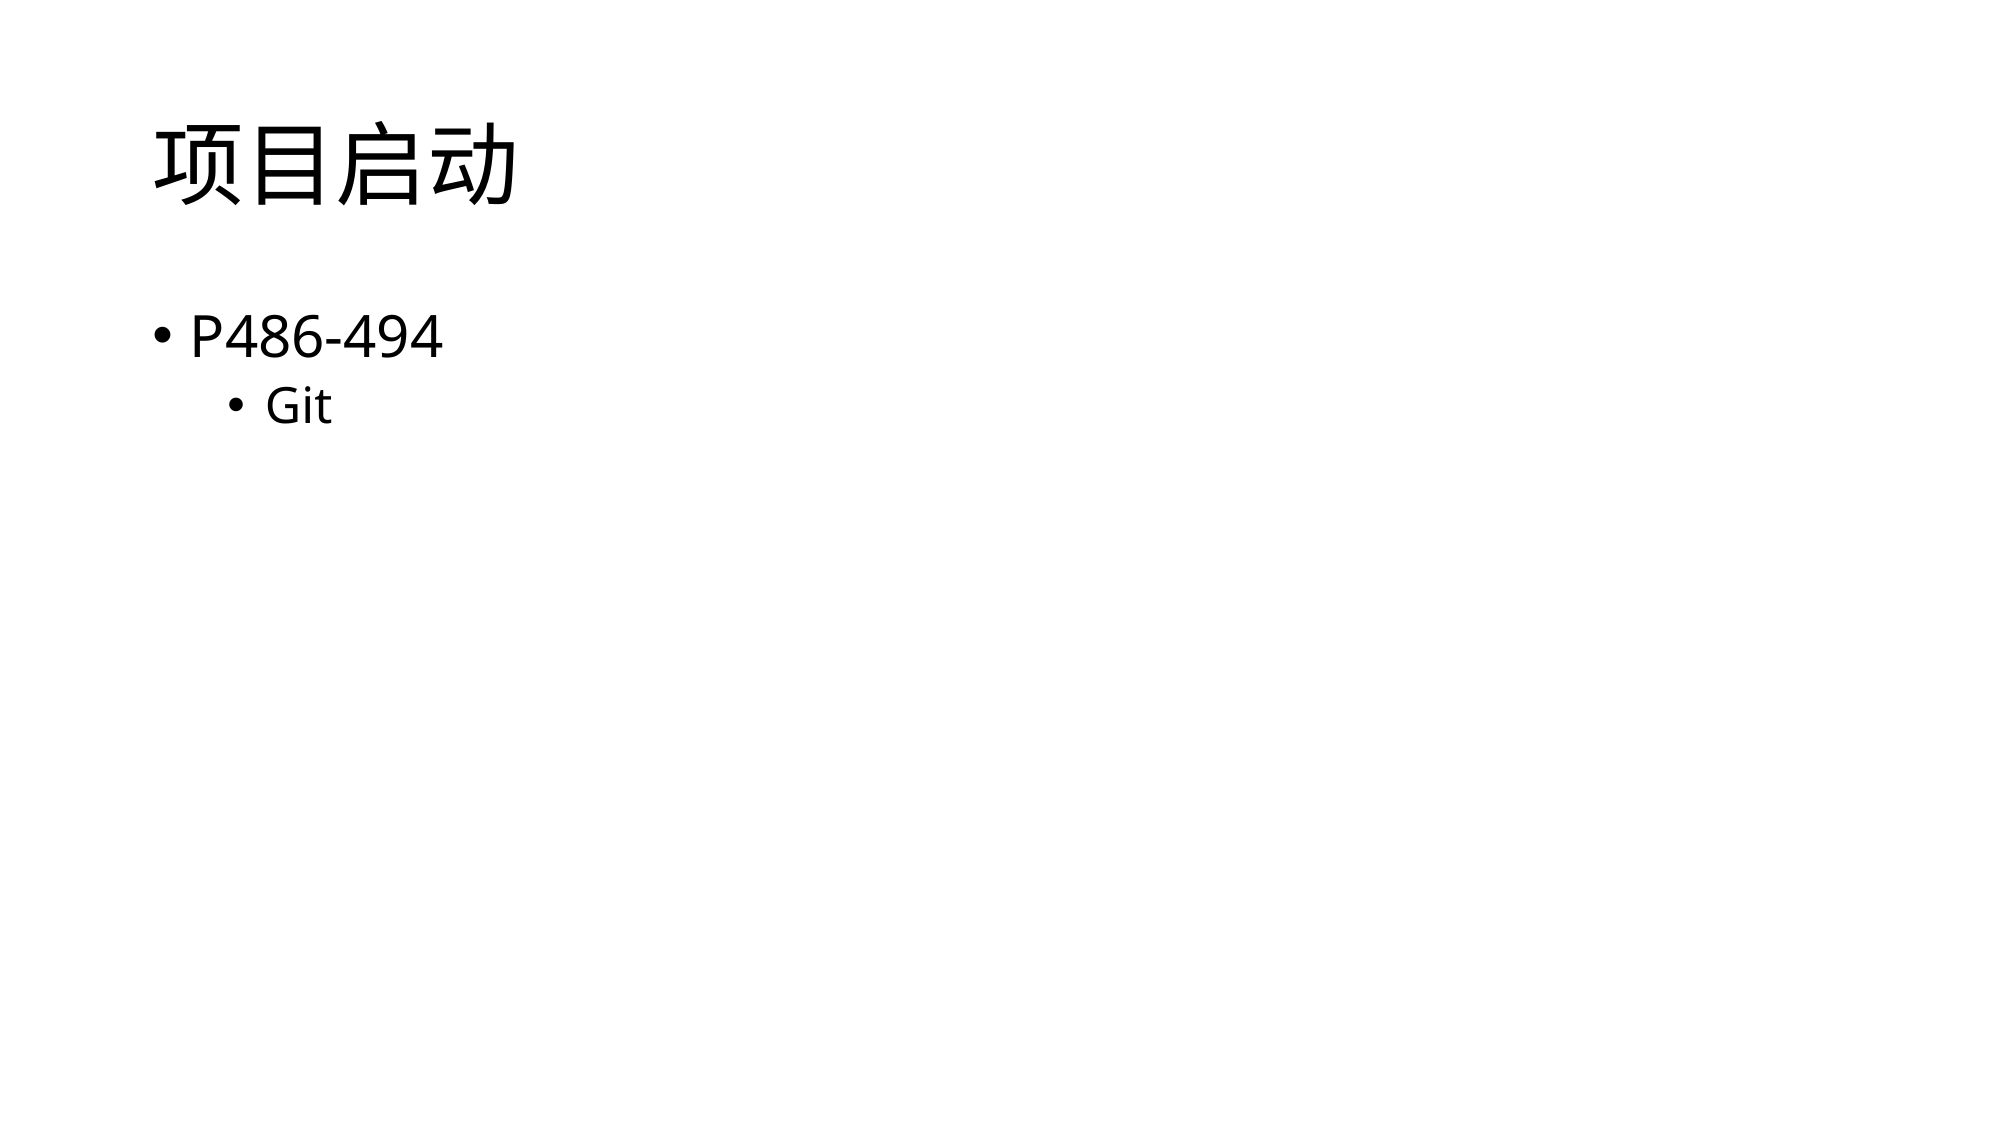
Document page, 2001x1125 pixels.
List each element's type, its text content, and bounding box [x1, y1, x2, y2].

title 项目启动 [137, 59, 1863, 278]
list P486-494 Git [137, 299, 1863, 1014]
